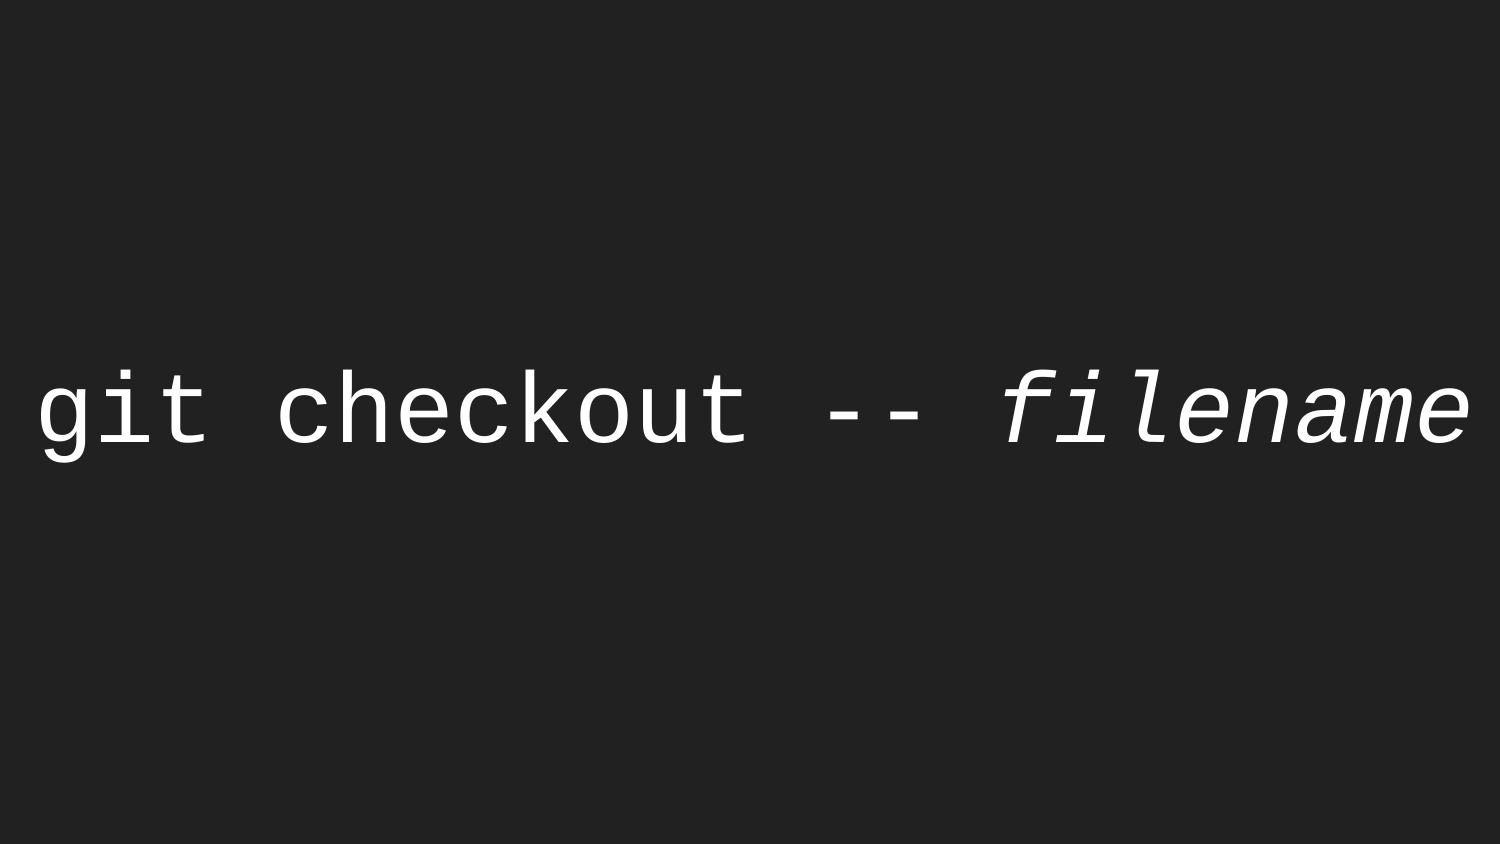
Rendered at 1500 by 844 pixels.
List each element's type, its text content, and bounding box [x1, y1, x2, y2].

text_box git checkout -- filename [17, 140, 1491, 478]
